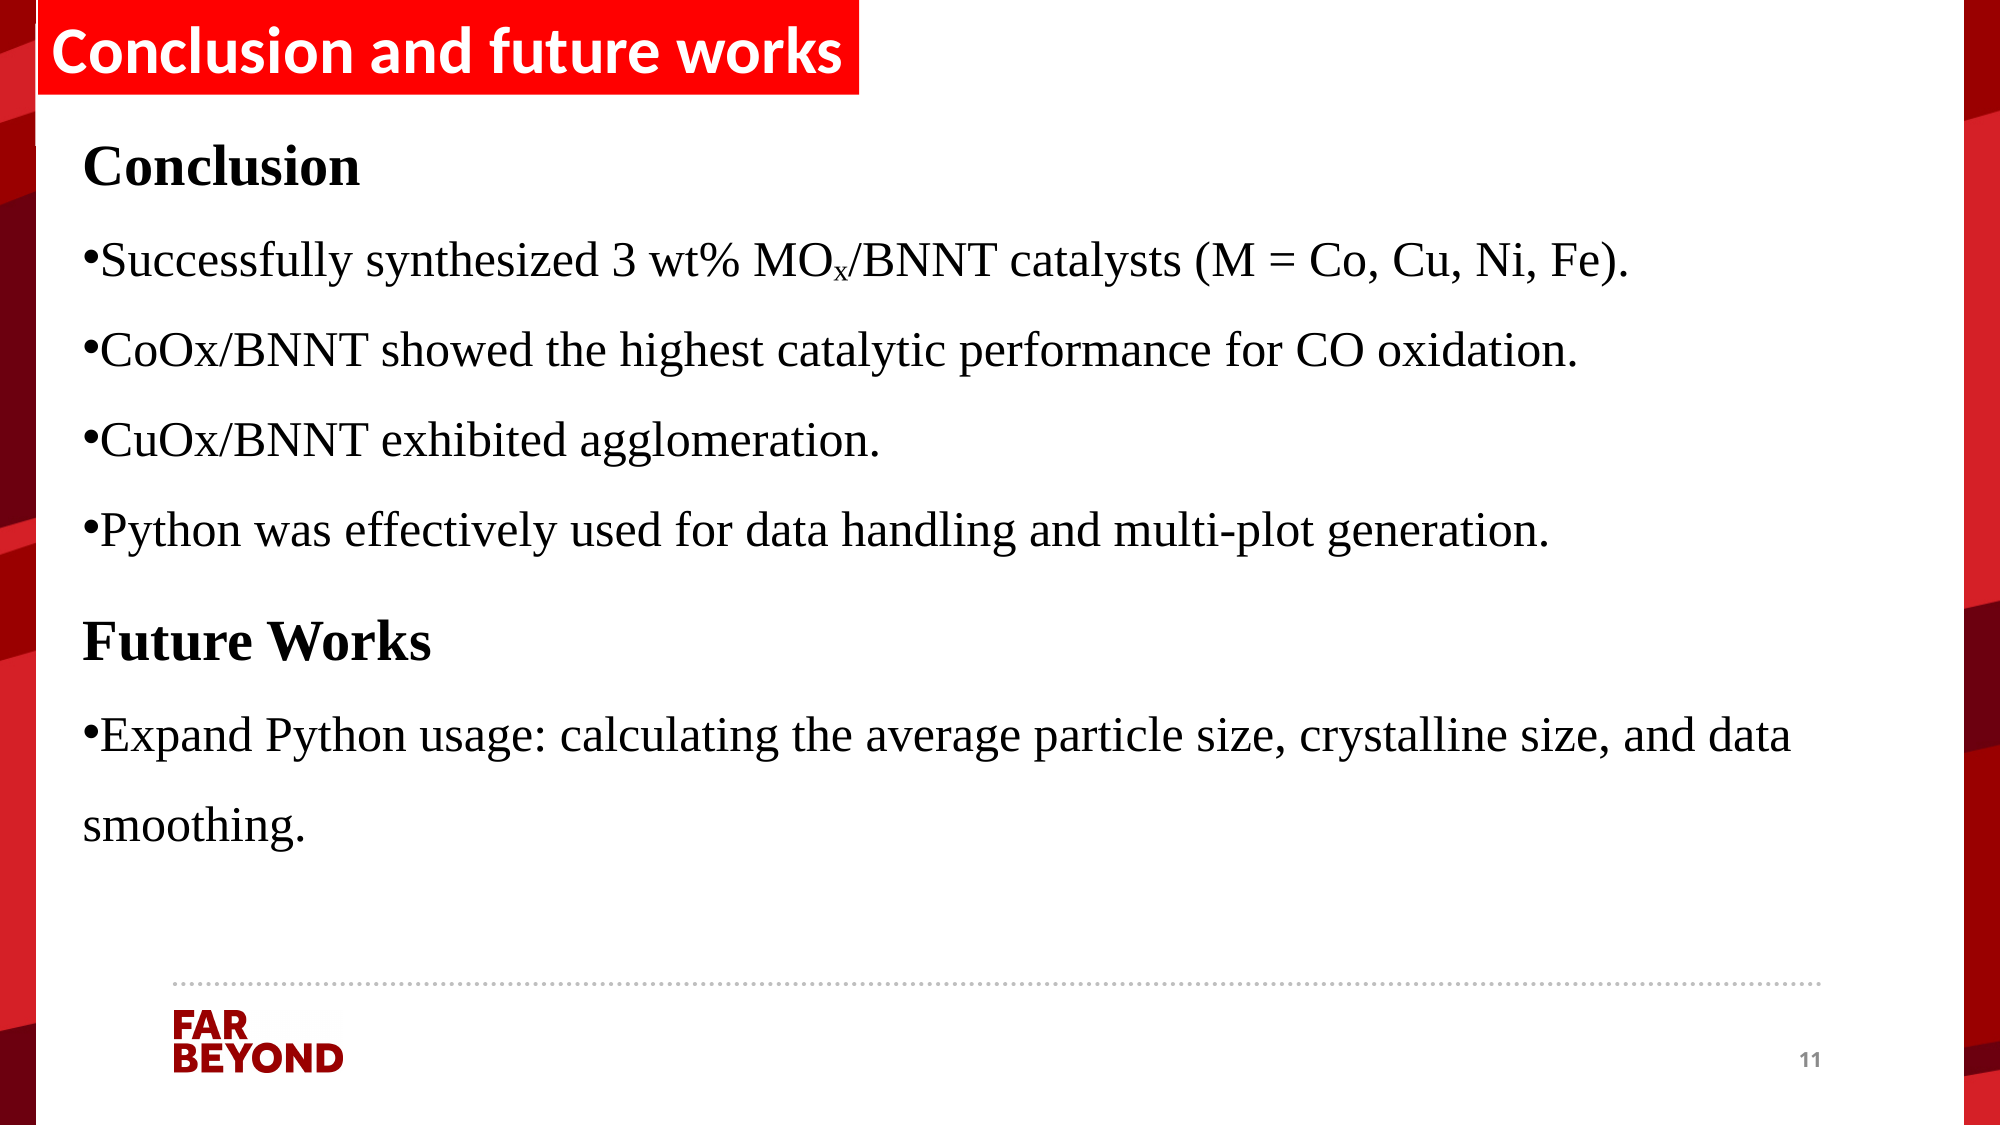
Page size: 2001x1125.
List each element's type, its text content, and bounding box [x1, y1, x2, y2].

picture [174, 1010, 343, 1073]
slide_number 11 [1387, 1031, 1838, 1092]
text_box Conclusion Successfully synthesized 3 wt% MOₓ/BNNT catalysts (M = Co, Cu, Ni, Fe). CoOx/BNNT showed the highest catalytic performance for CO oxidation. CuOx/BNNT exhibited agglomeration. Python was effectively used for data handling and multi-plot generation. Future Works Expand Python usage: calculating the average particle size, crystalline size, and data smoothing. [67, 119, 1862, 860]
picture [0, 0, 36, 1125]
text_box Conclusion and future works [38, 0, 860, 95]
text_box [34, 22, 701, 147]
picture [1964, 0, 2000, 1125]
